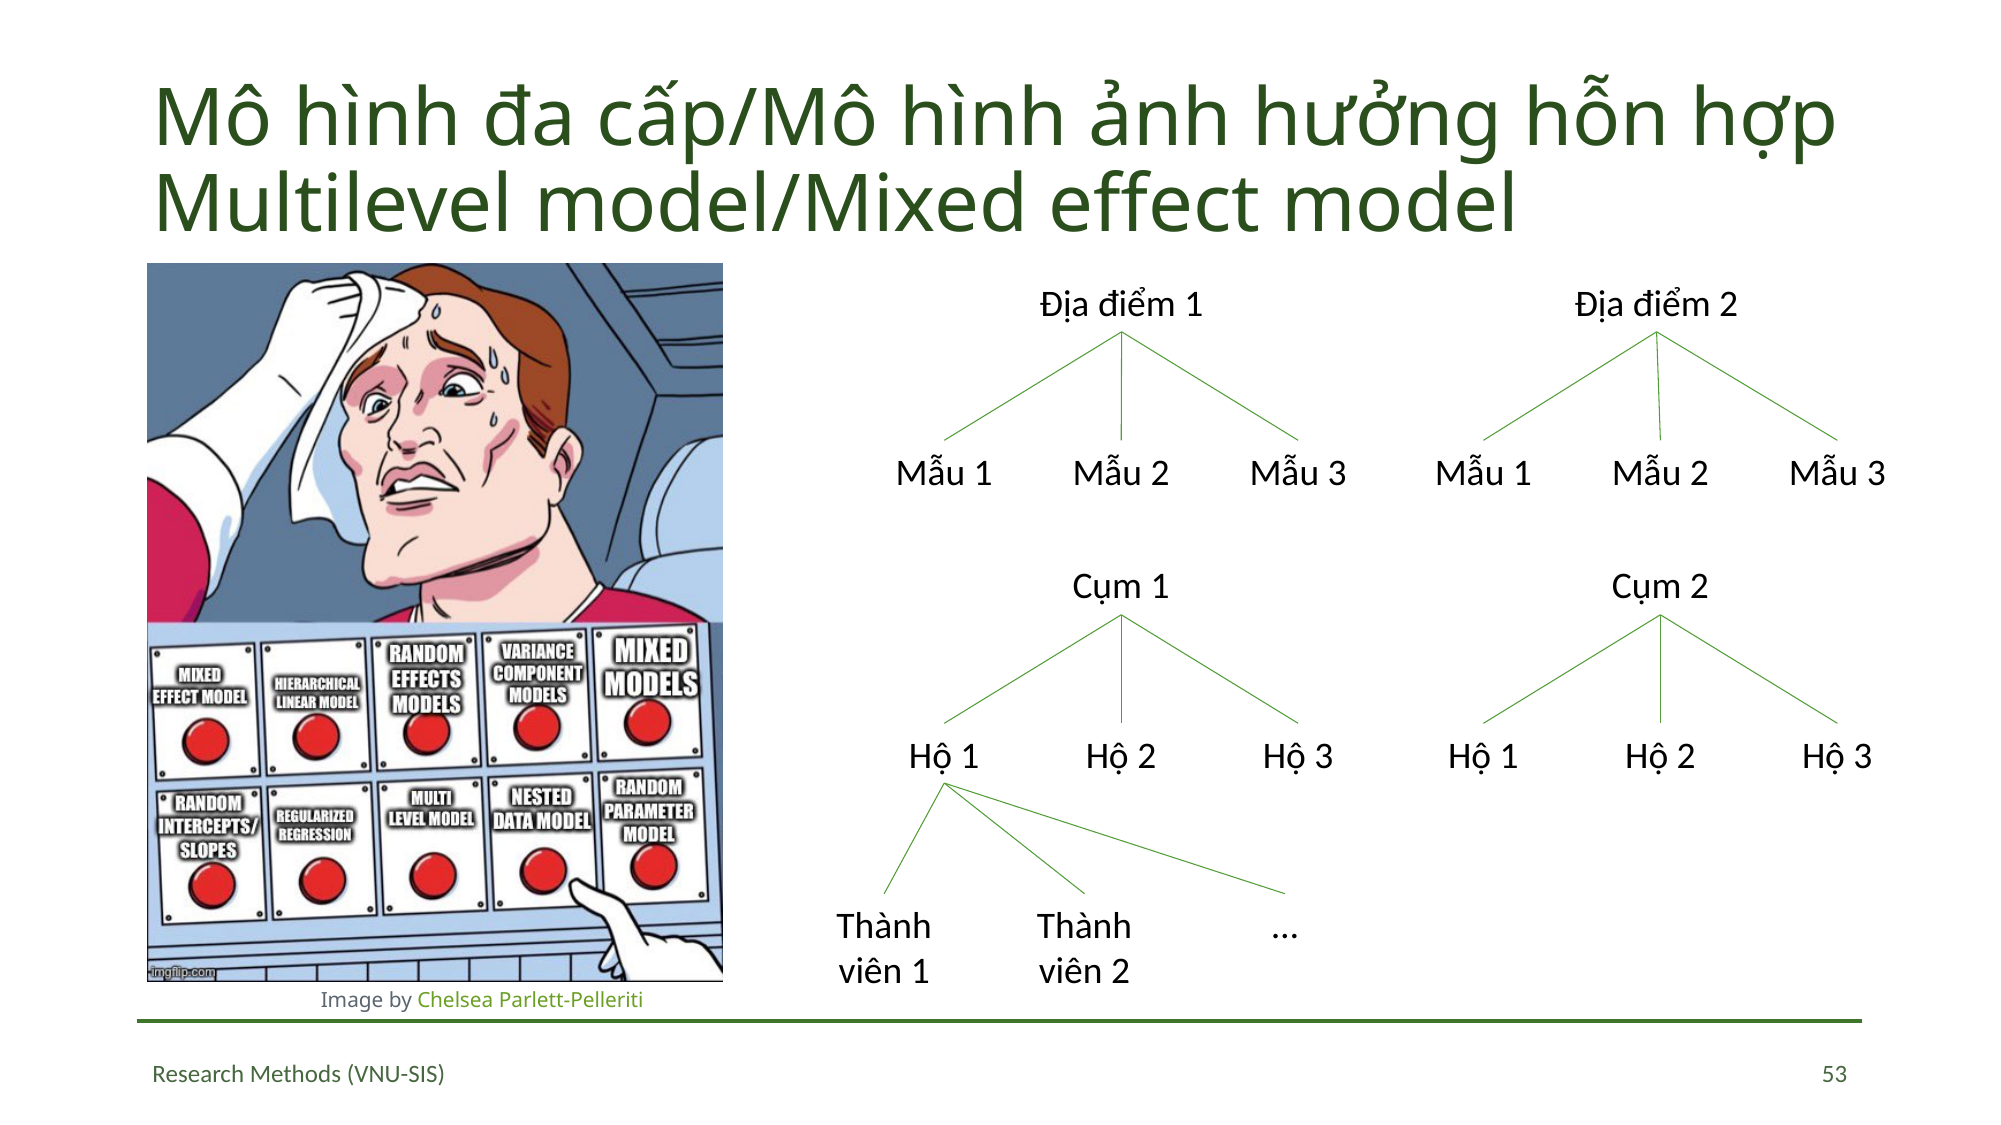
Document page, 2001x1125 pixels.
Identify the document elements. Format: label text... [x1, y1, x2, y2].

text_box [884, 783, 944, 894]
text_box Image by Chelsea Parlett-Pelleriti [306, 979, 744, 1023]
text_box Thành viên 2 [989, 894, 1180, 999]
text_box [944, 783, 1285, 894]
text_box … [1189, 893, 1381, 954]
footer Research Methods (VNU-SIS) [137, 1042, 514, 1103]
slide_number 53 [1412, 1042, 1863, 1103]
text_box Thành viên 1 [789, 893, 980, 999]
picture [147, 263, 723, 982]
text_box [849, 271, 1933, 501]
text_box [849, 554, 1933, 784]
title Mô hình đa cấp/Mô hình ảnh hưởng hỗn hợp Multilevel model/Mixed effect model [137, 59, 1863, 265]
